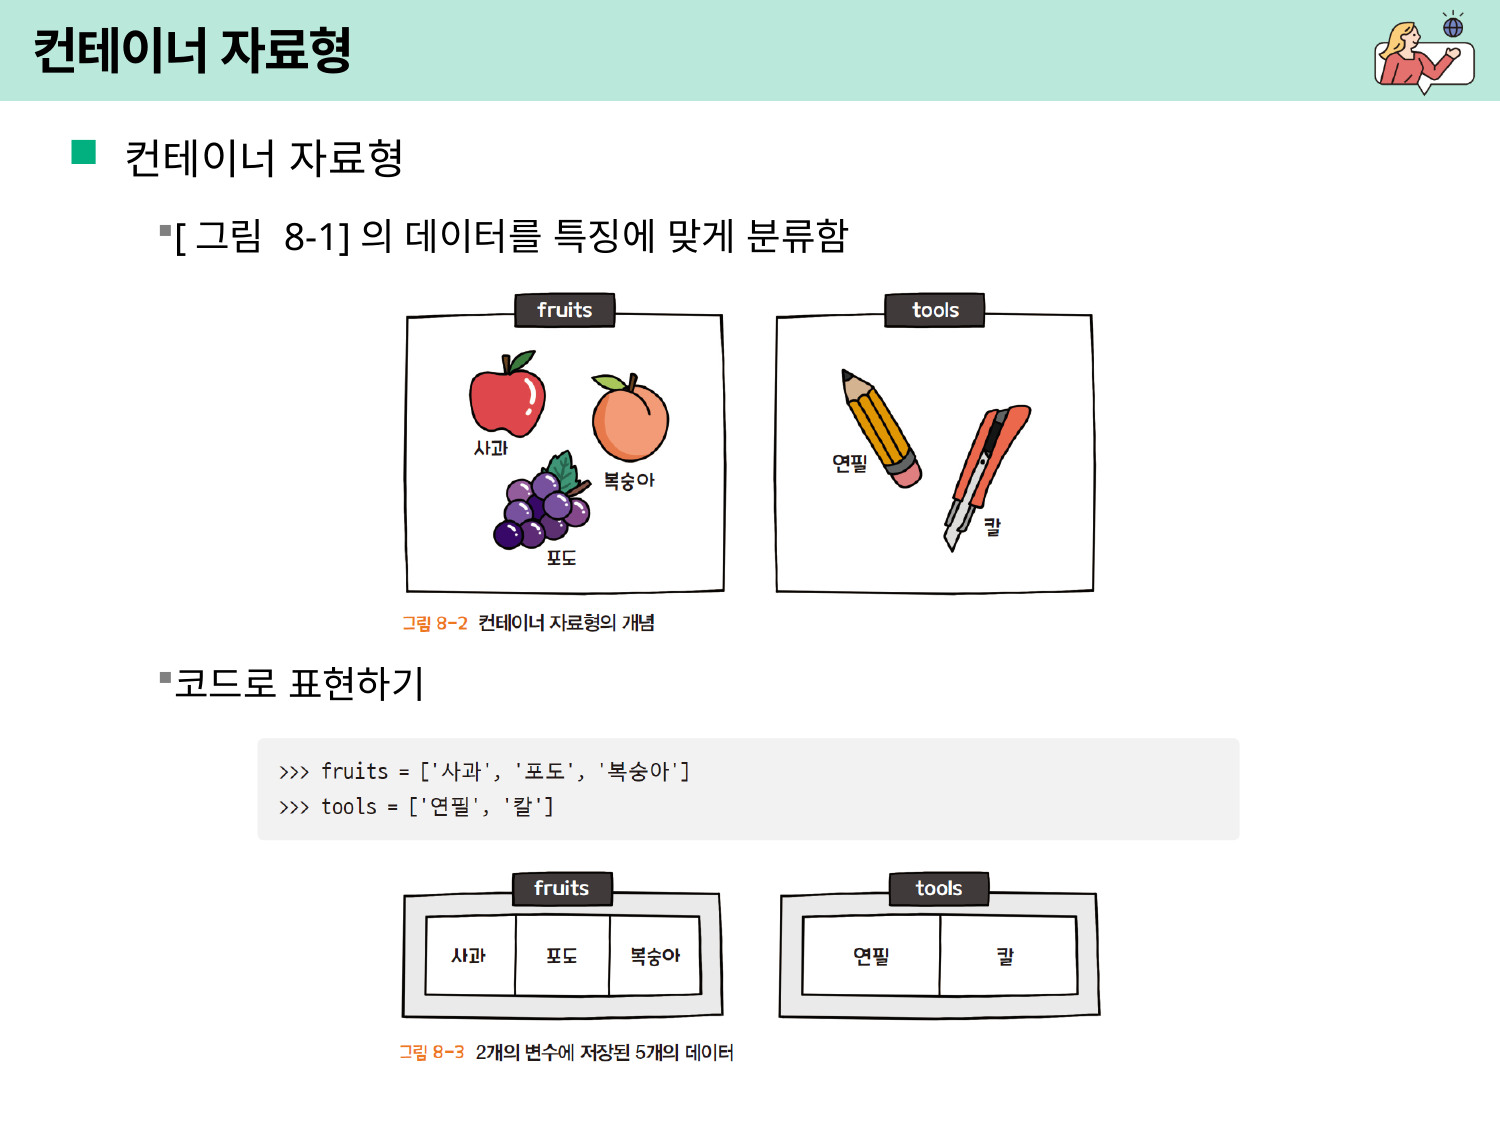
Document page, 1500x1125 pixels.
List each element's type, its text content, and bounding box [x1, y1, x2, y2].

list 컨테이너 자료형 [그림 8-1]의 데이터를 특징에 맞게 분류함 코드로 표현하기 [53, 125, 1425, 1005]
title 컨테이너 자료형 [17, 10, 1295, 89]
picture [1359, 0, 1500, 97]
picture [402, 290, 1098, 634]
picture [253, 737, 1247, 847]
picture [397, 869, 1103, 1062]
